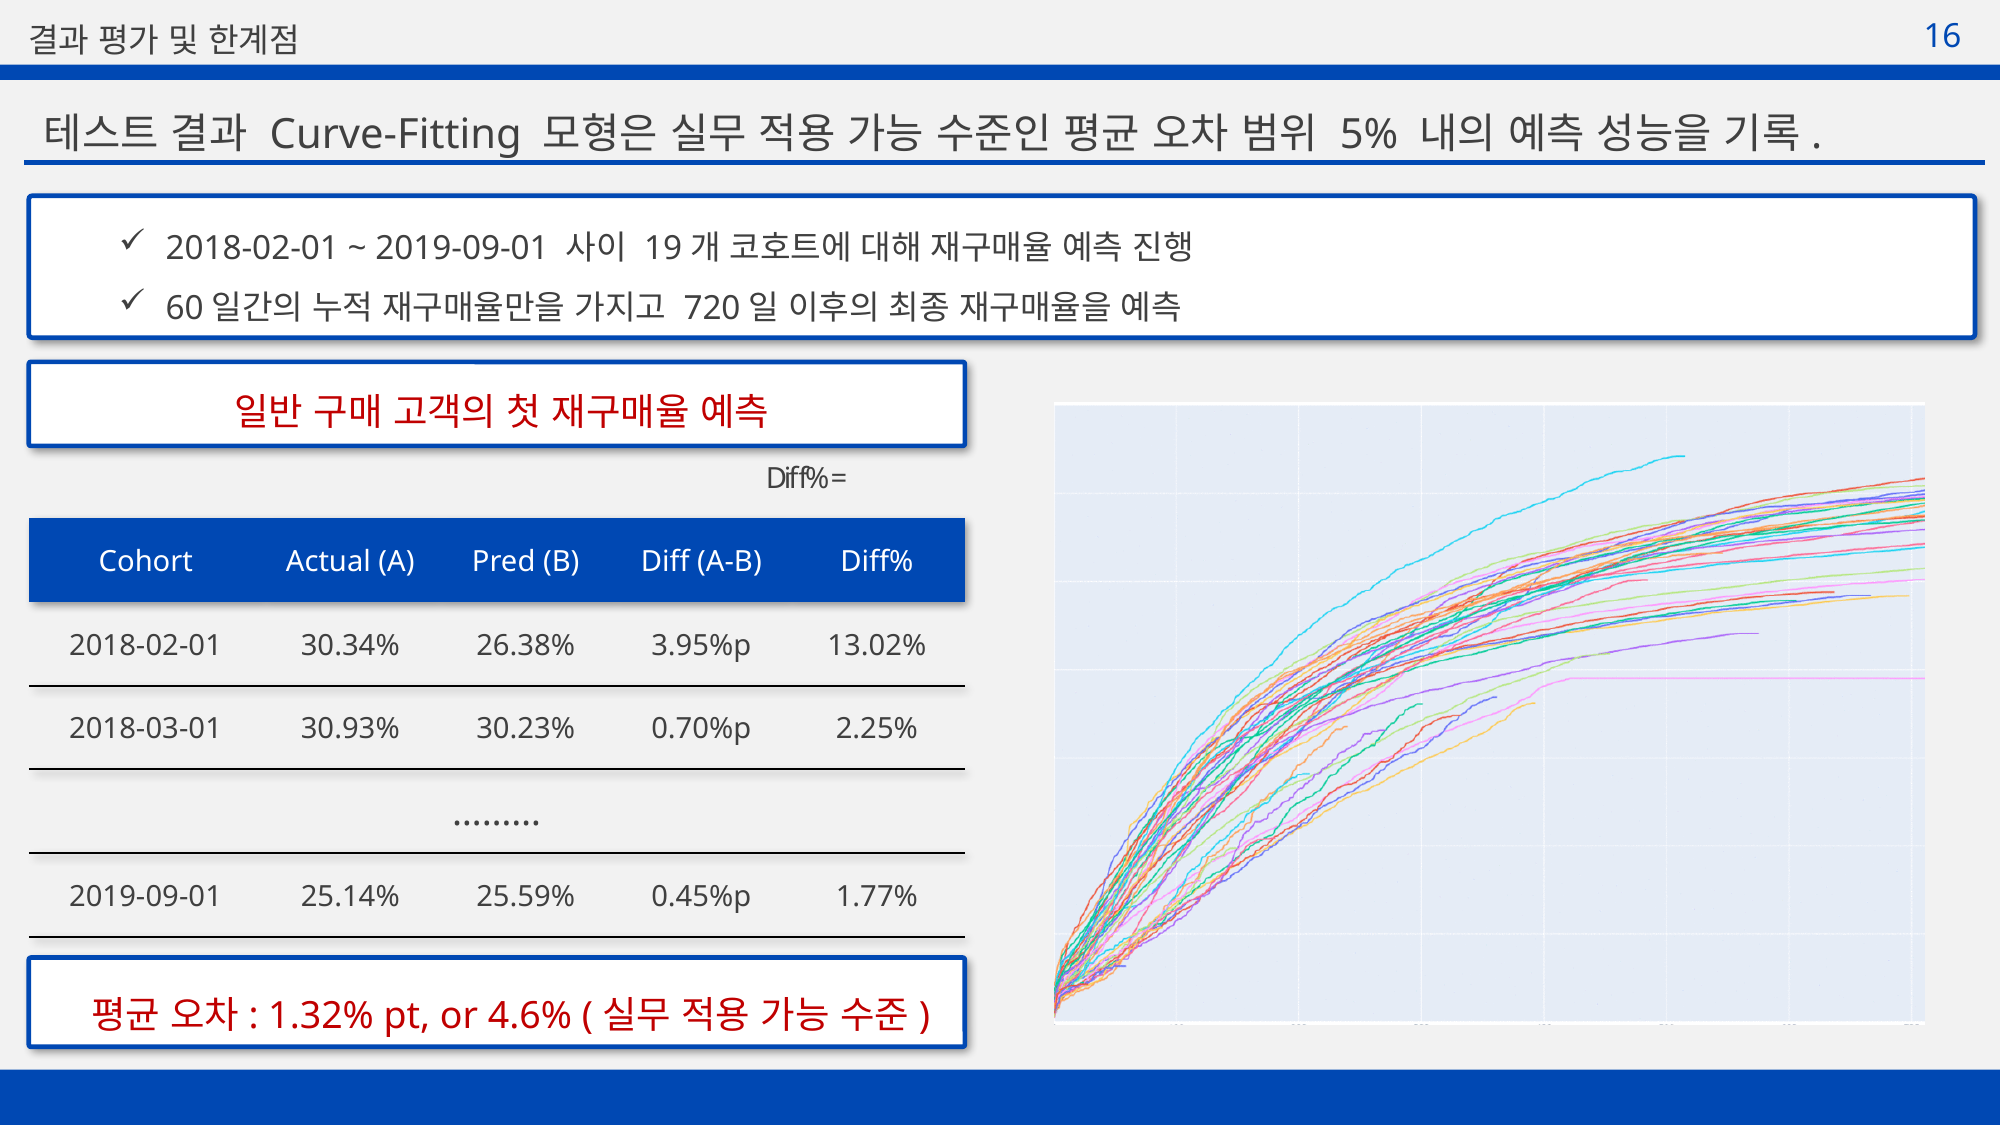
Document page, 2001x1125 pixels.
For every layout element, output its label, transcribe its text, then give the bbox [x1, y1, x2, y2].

table_cell 0.45%p [614, 854, 789, 936]
text_box 평균 오차: 1.32% pt, or 4.6% (실무 적용 가능 수준) [75, 961, 946, 1044]
table_cell 2018-02-01 [29, 602, 262, 685]
table_header Diff% [789, 518, 965, 602]
text_box 16 [1899, 6, 1986, 62]
table_cell 1.77% [789, 854, 965, 936]
table_cell 0.70%p [614, 687, 789, 768]
table_cell 30.93% [262, 687, 438, 768]
table_cell 3.95%p [614, 602, 789, 685]
text_box [27, 956, 966, 1048]
table_cell 2.25% [789, 687, 965, 768]
table_cell 26.38% [438, 602, 614, 685]
text_box [27, 360, 966, 447]
table_cell 2019-09-01 [29, 854, 262, 936]
table_header Diff (A-B) [614, 518, 789, 602]
picture [1054, 402, 1925, 1025]
table_cell 30.23% [438, 687, 614, 768]
text_box [27, 194, 1976, 339]
text_box 2018-02-01 ~ 2019-09-01 사이 19개 코호트에 대해 재구매율 예측 진행 60일간의 누적 재구매율만을 가지고 720일 이후의 최종 재구매율을 예측 [103, 199, 1209, 334]
table_cell ……… [29, 770, 965, 852]
text_box 결과 평가 및 한계점 [13, 11, 563, 67]
table_header Actual (A) [262, 518, 438, 602]
text_box 일반 구매 고객의 첫 재구매율 예측 [141, 358, 862, 441]
table_cell 13.02% [789, 602, 965, 685]
table_cell 30.34% [262, 602, 438, 685]
text_box 테스트 결과 Curve-Fitting 모형은 실무 적용 가능 수준인 평균 오차 범위 5% 내의 예측 성능을 기록. [28, 99, 1888, 165]
table_cell 25.59% [438, 854, 614, 936]
table_cell 2018-03-01 [29, 687, 262, 768]
table_header Cohort [29, 518, 262, 602]
table_header Pred (B) [438, 518, 614, 602]
table_cell 25.14% [262, 854, 438, 936]
